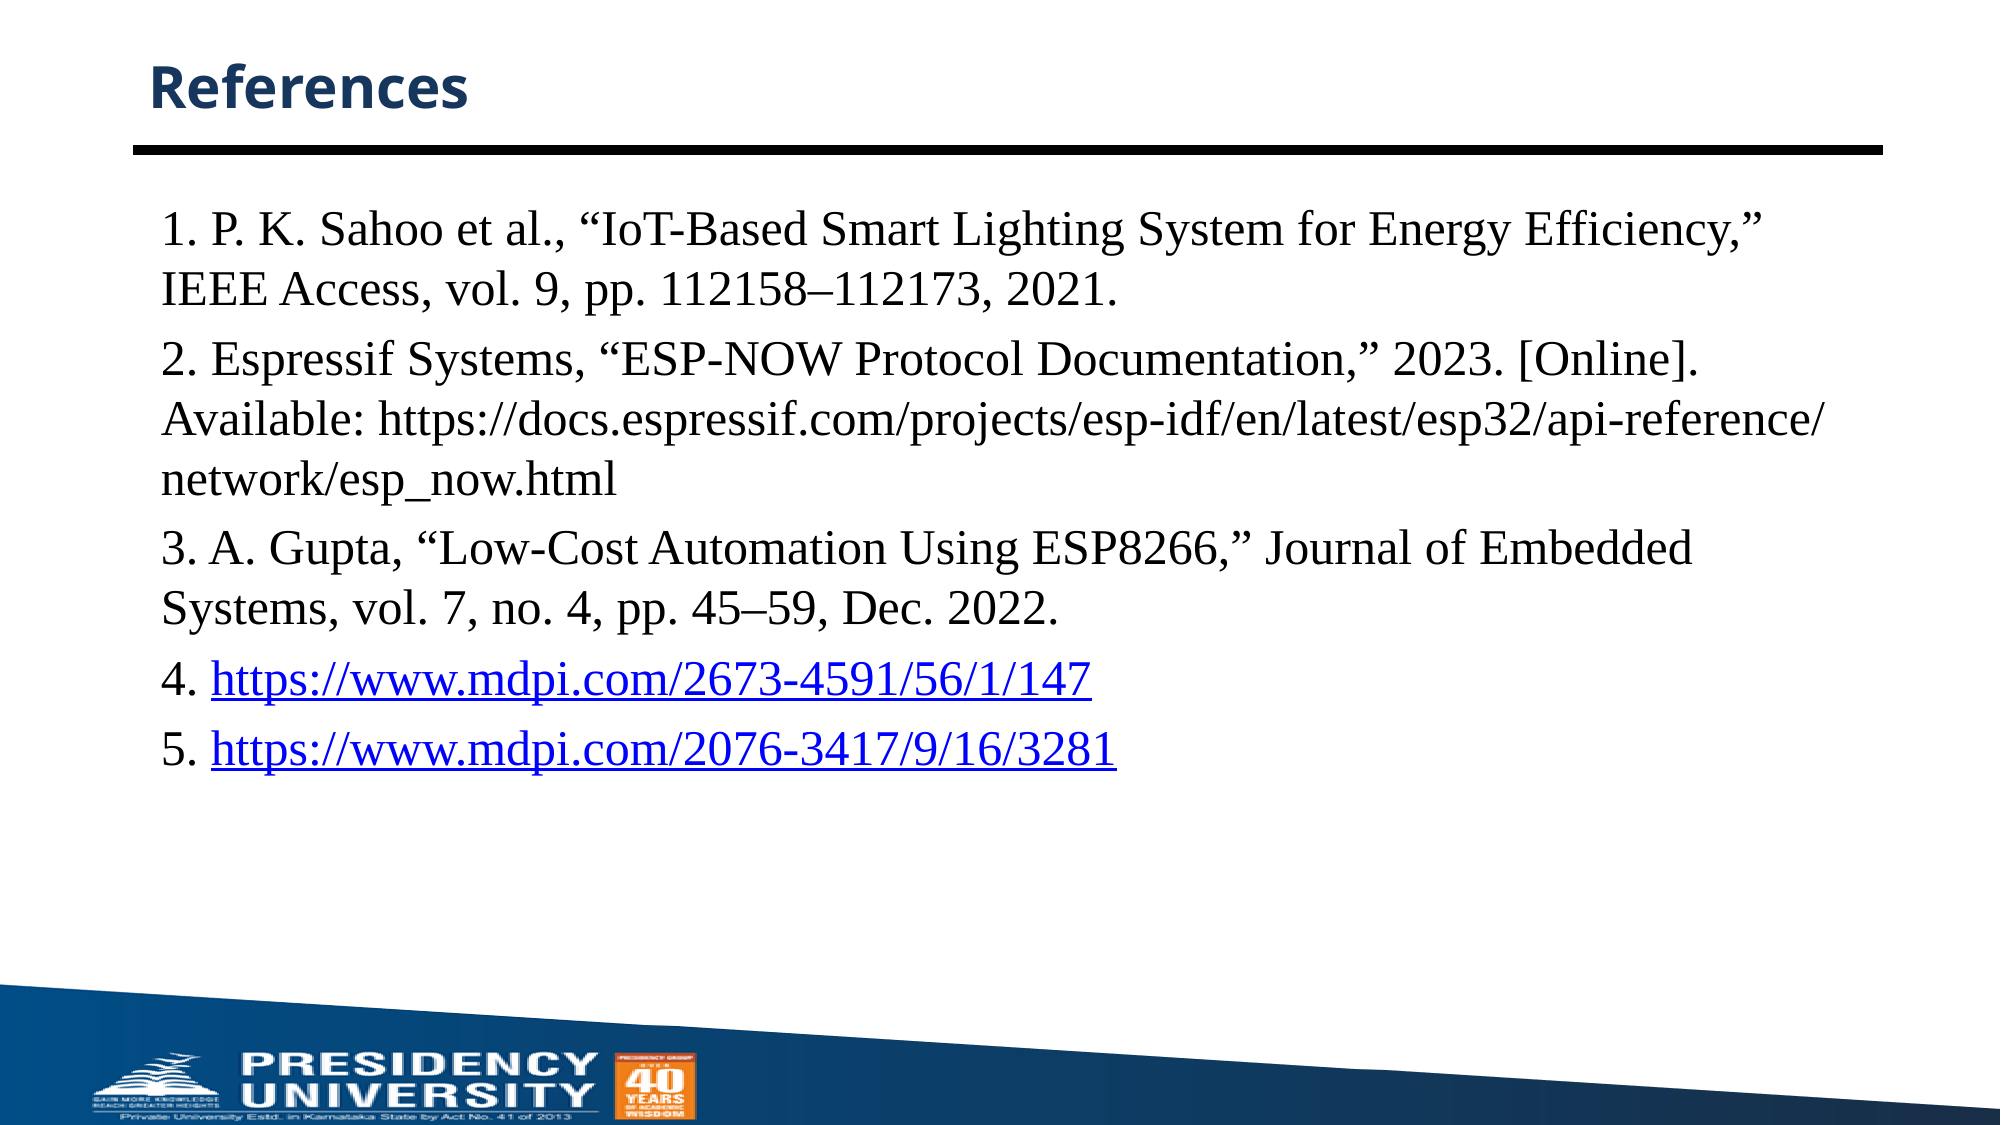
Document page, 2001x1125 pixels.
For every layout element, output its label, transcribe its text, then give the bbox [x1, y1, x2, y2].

list 1. P. K. Sahoo et al., “IoT-Based Smart Lighting System for Energy Efficiency,” IEEE Access, vol. 9, pp. 112158–112173, 2021. 2. Espressif Systems, “ESP-NOW Protocol Documentation,” 2023. [Online]. Available: https://docs.espressif.com/projects/esp-idf/en/latest/esp32/api-reference/network/esp_now.html 3. A. Gupta, “Low-Cost Automation Using ESP8266,” Journal of Embedded Systems, vol. 7, no. 4, pp. 45–59, Dec. 2022. 4. https://www.mdpi.com/2673-4591/56/1/147 5. https://www.mdpi.com/2076-3417/9/16/3281 [133, 187, 1884, 1000]
picture [0, 982, 2000, 1125]
title References [133, 45, 1884, 125]
